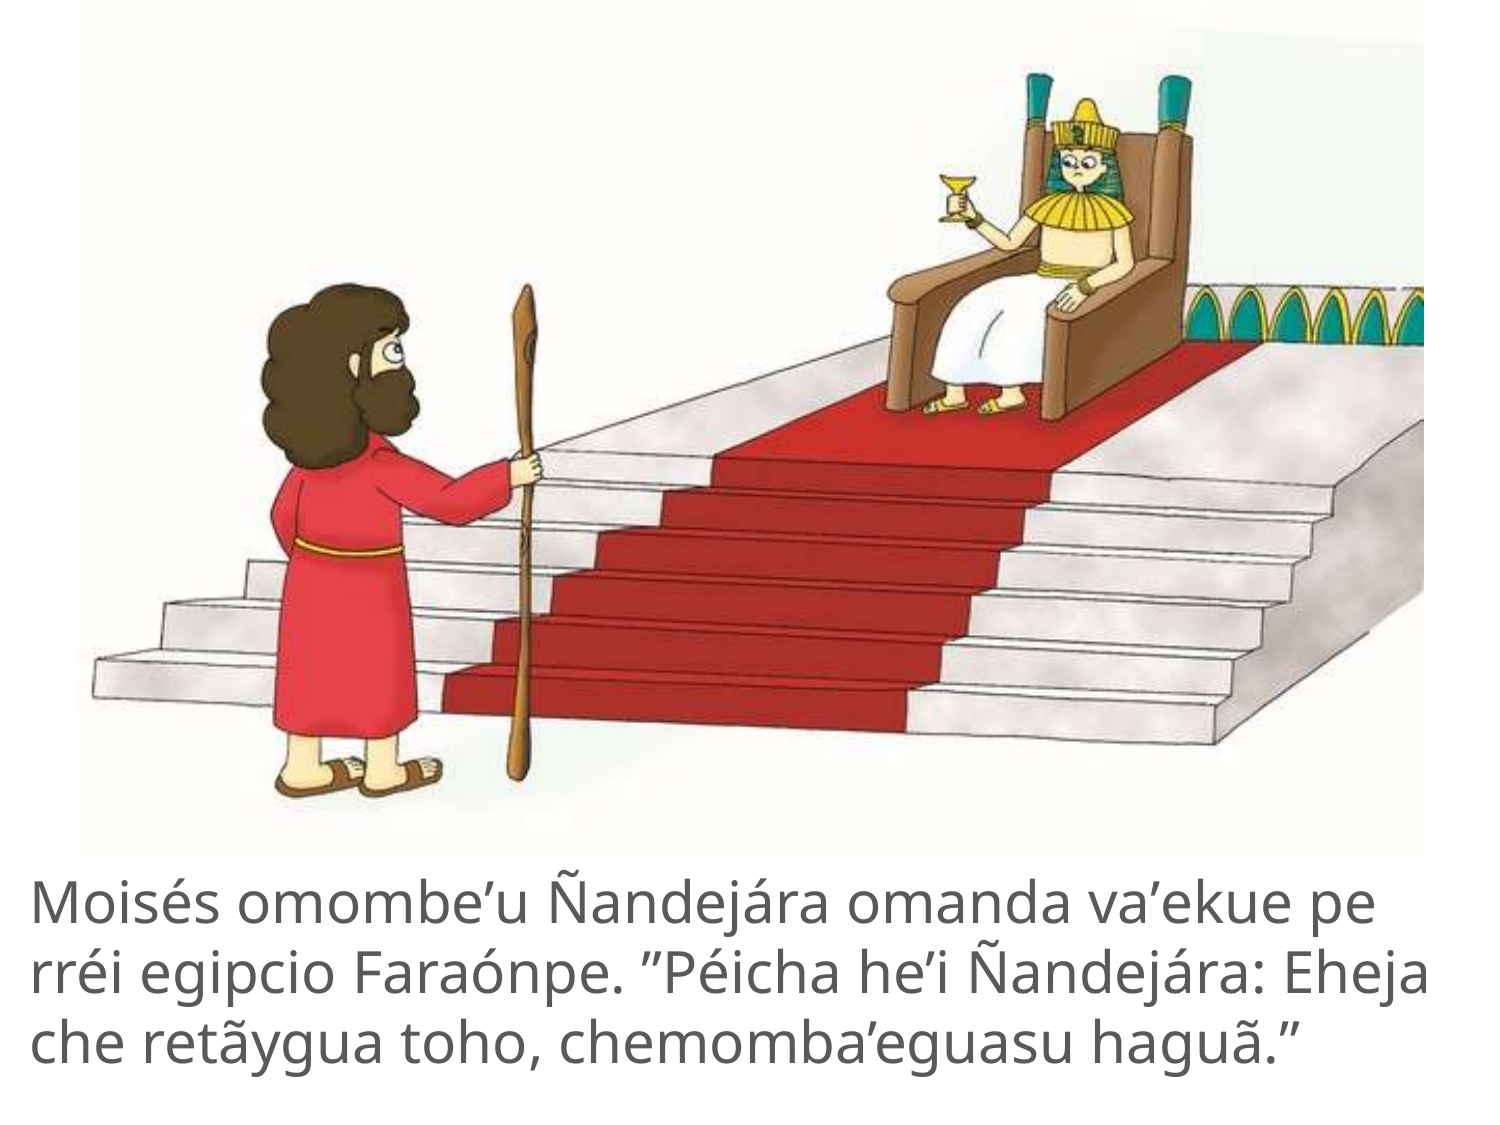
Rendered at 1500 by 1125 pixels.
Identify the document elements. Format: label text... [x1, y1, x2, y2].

text_box Moisés omombeʼu Ñandejára omanda vaʼekue pe rréi egipcio Faraónpe. ”Péicha he’i Ñandejára: Eheja che retãygua toho, chemomba’eguasu haguã.” [14, 857, 1486, 1083]
picture [76, 0, 1424, 858]
